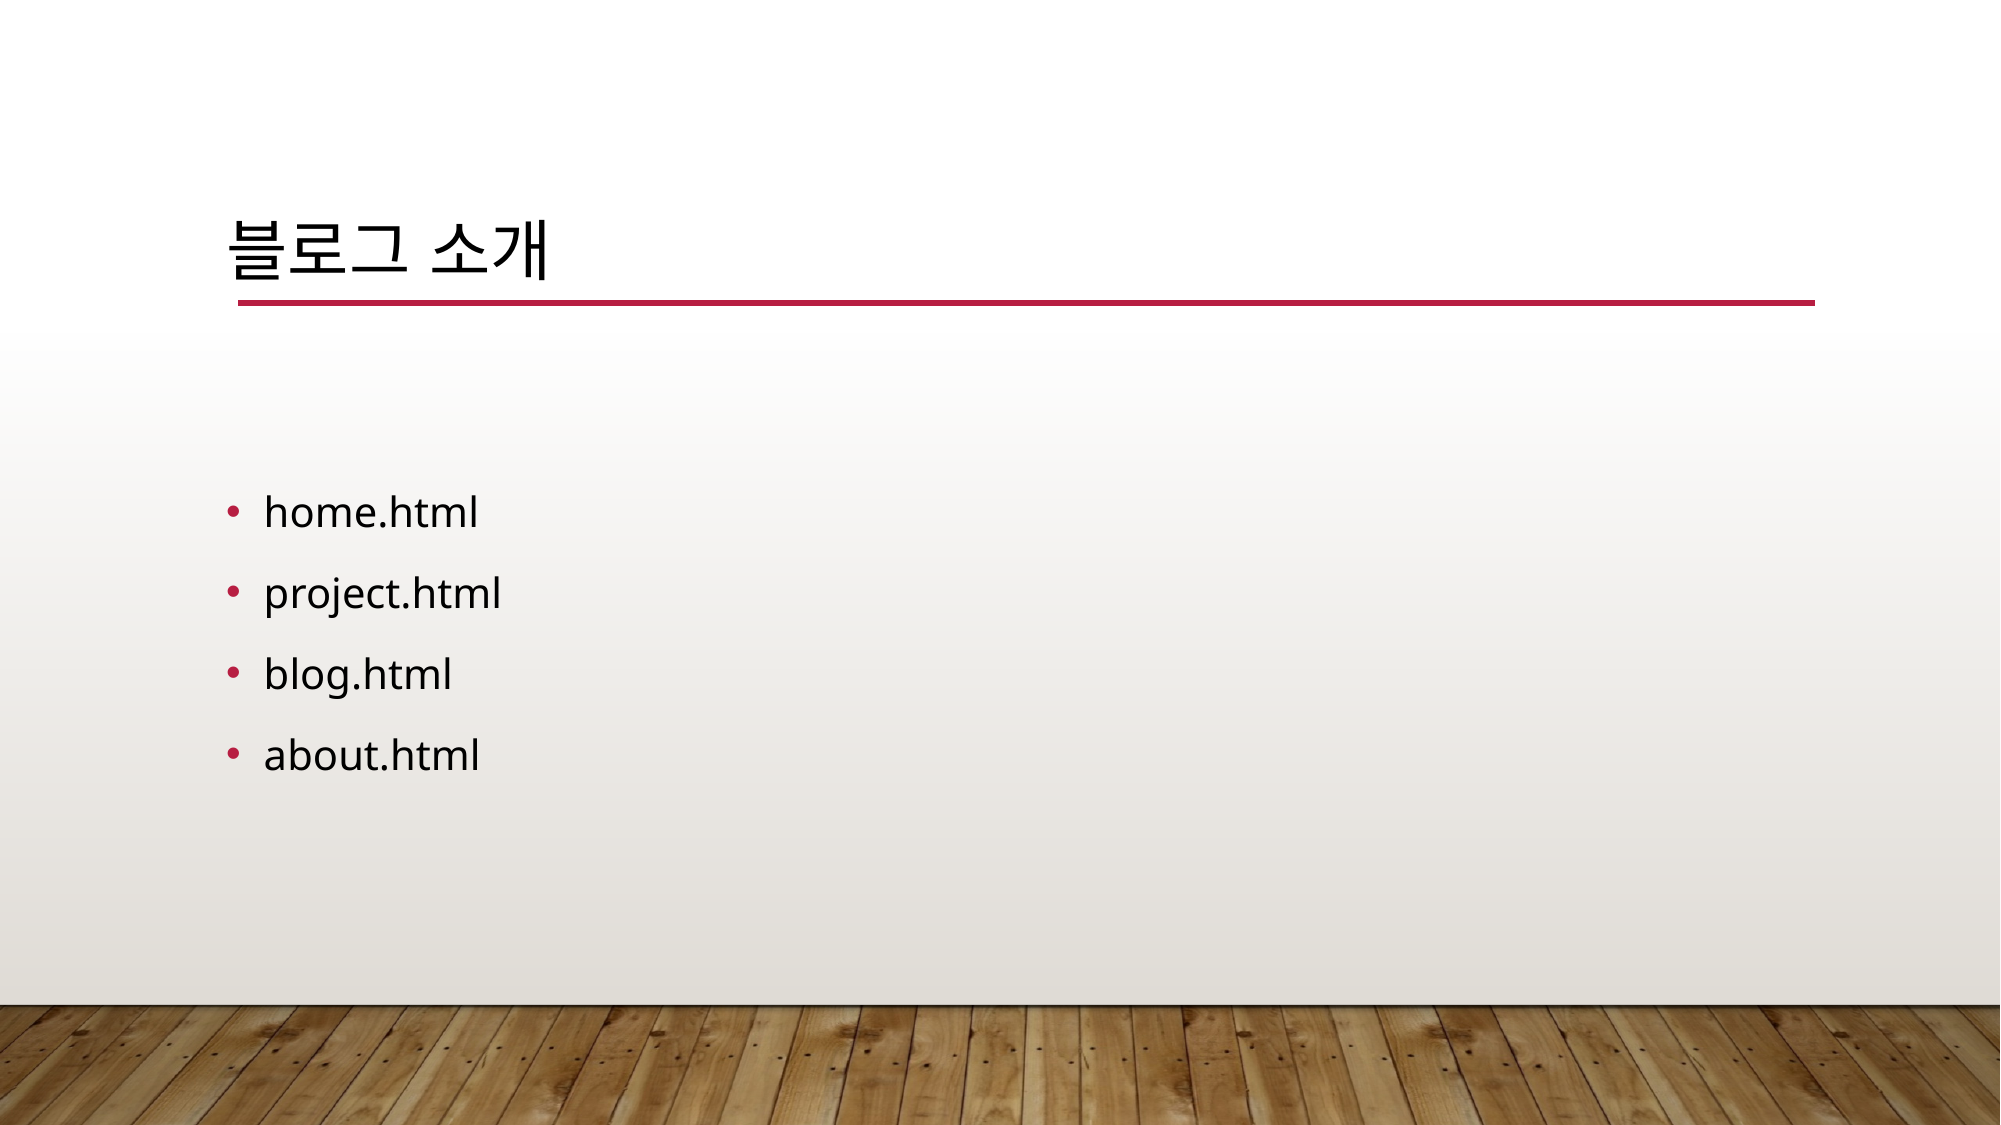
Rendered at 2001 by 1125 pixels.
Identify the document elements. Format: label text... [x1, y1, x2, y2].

list home.html project.html blog.html about.html [211, 468, 1793, 914]
picture [0, 1005, 2000, 1125]
title 블로그 소개 [211, 210, 1793, 430]
